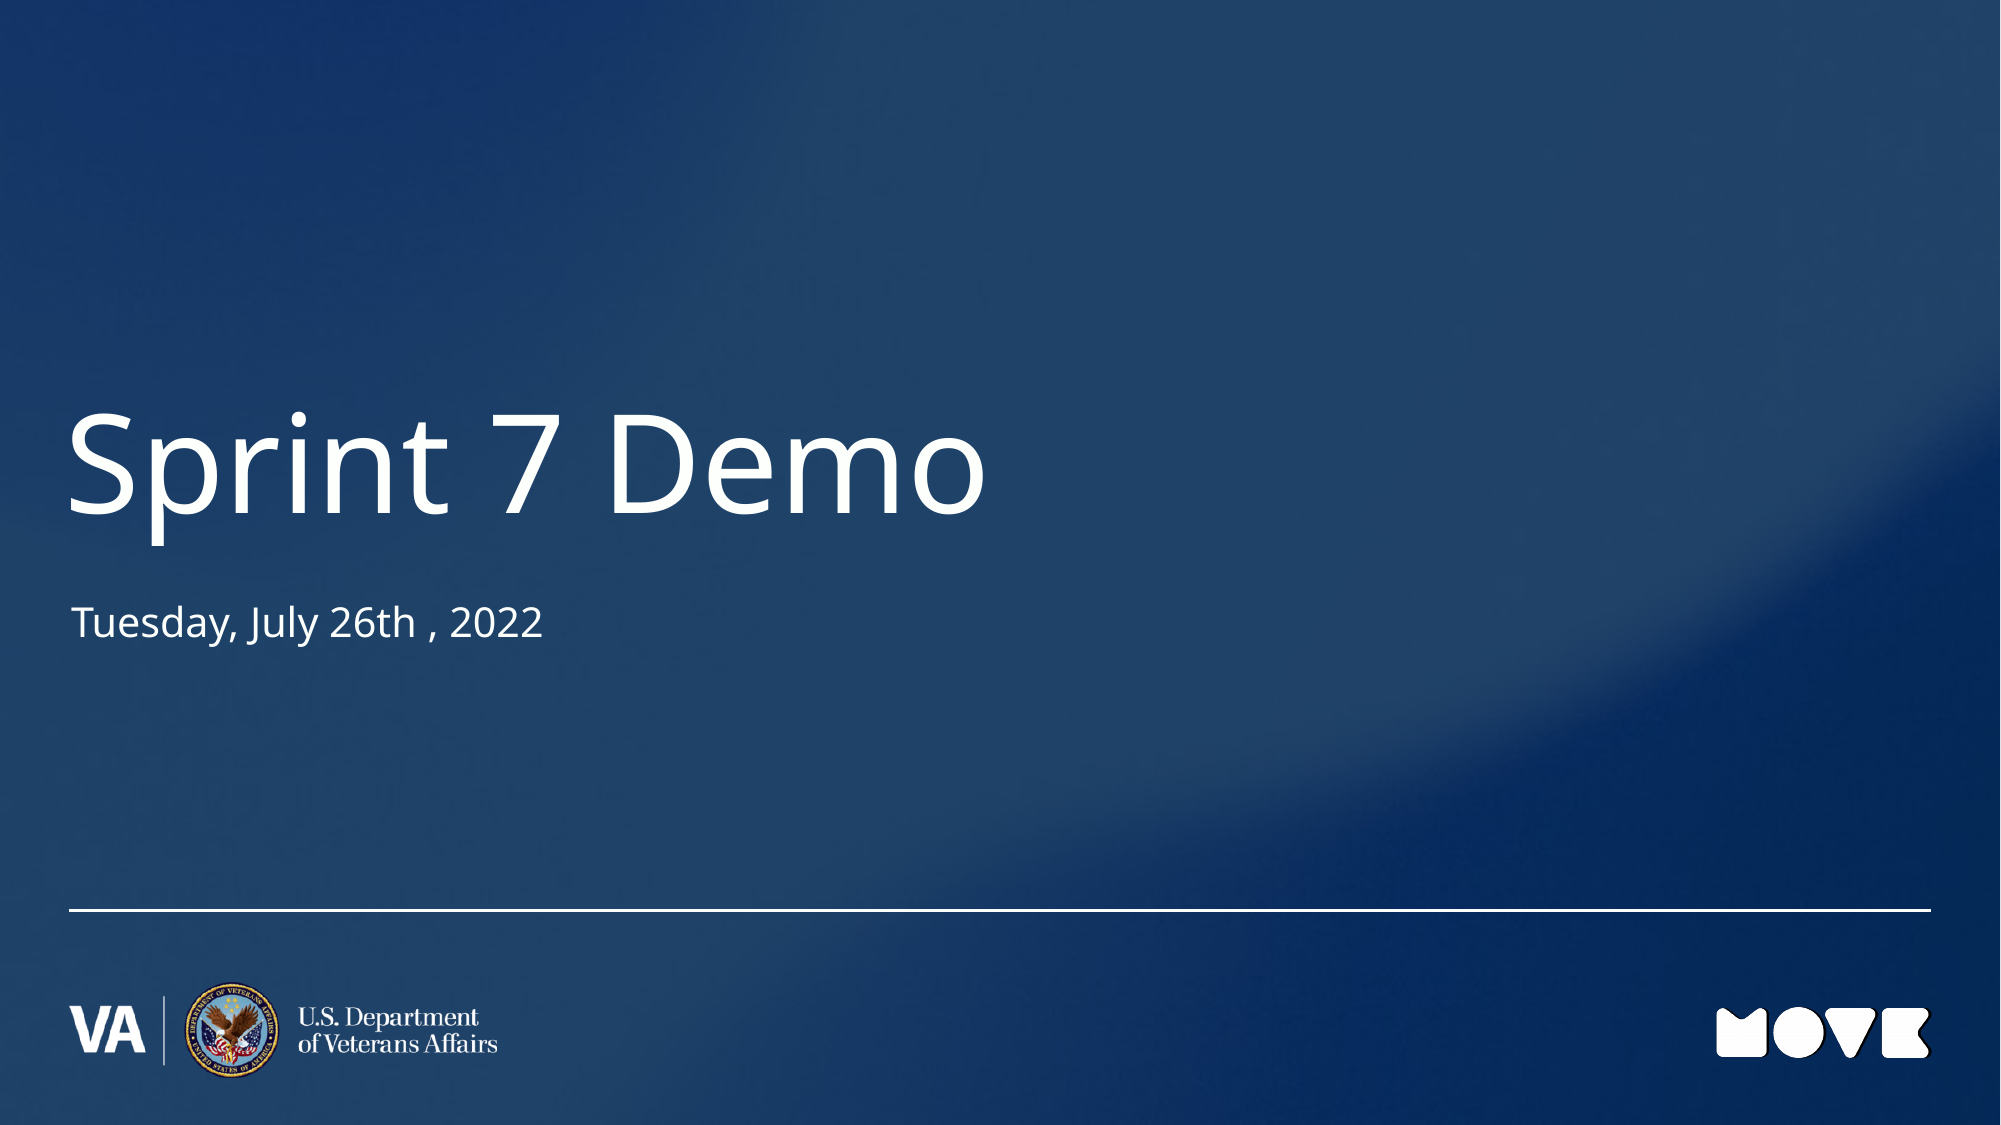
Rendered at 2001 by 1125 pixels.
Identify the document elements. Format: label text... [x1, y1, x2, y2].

subtitle Tuesday, July 26th , 2022 [56, 594, 853, 655]
title Sprint 7 Demo [49, 386, 1241, 655]
picture [0, 0, 2001, 1125]
